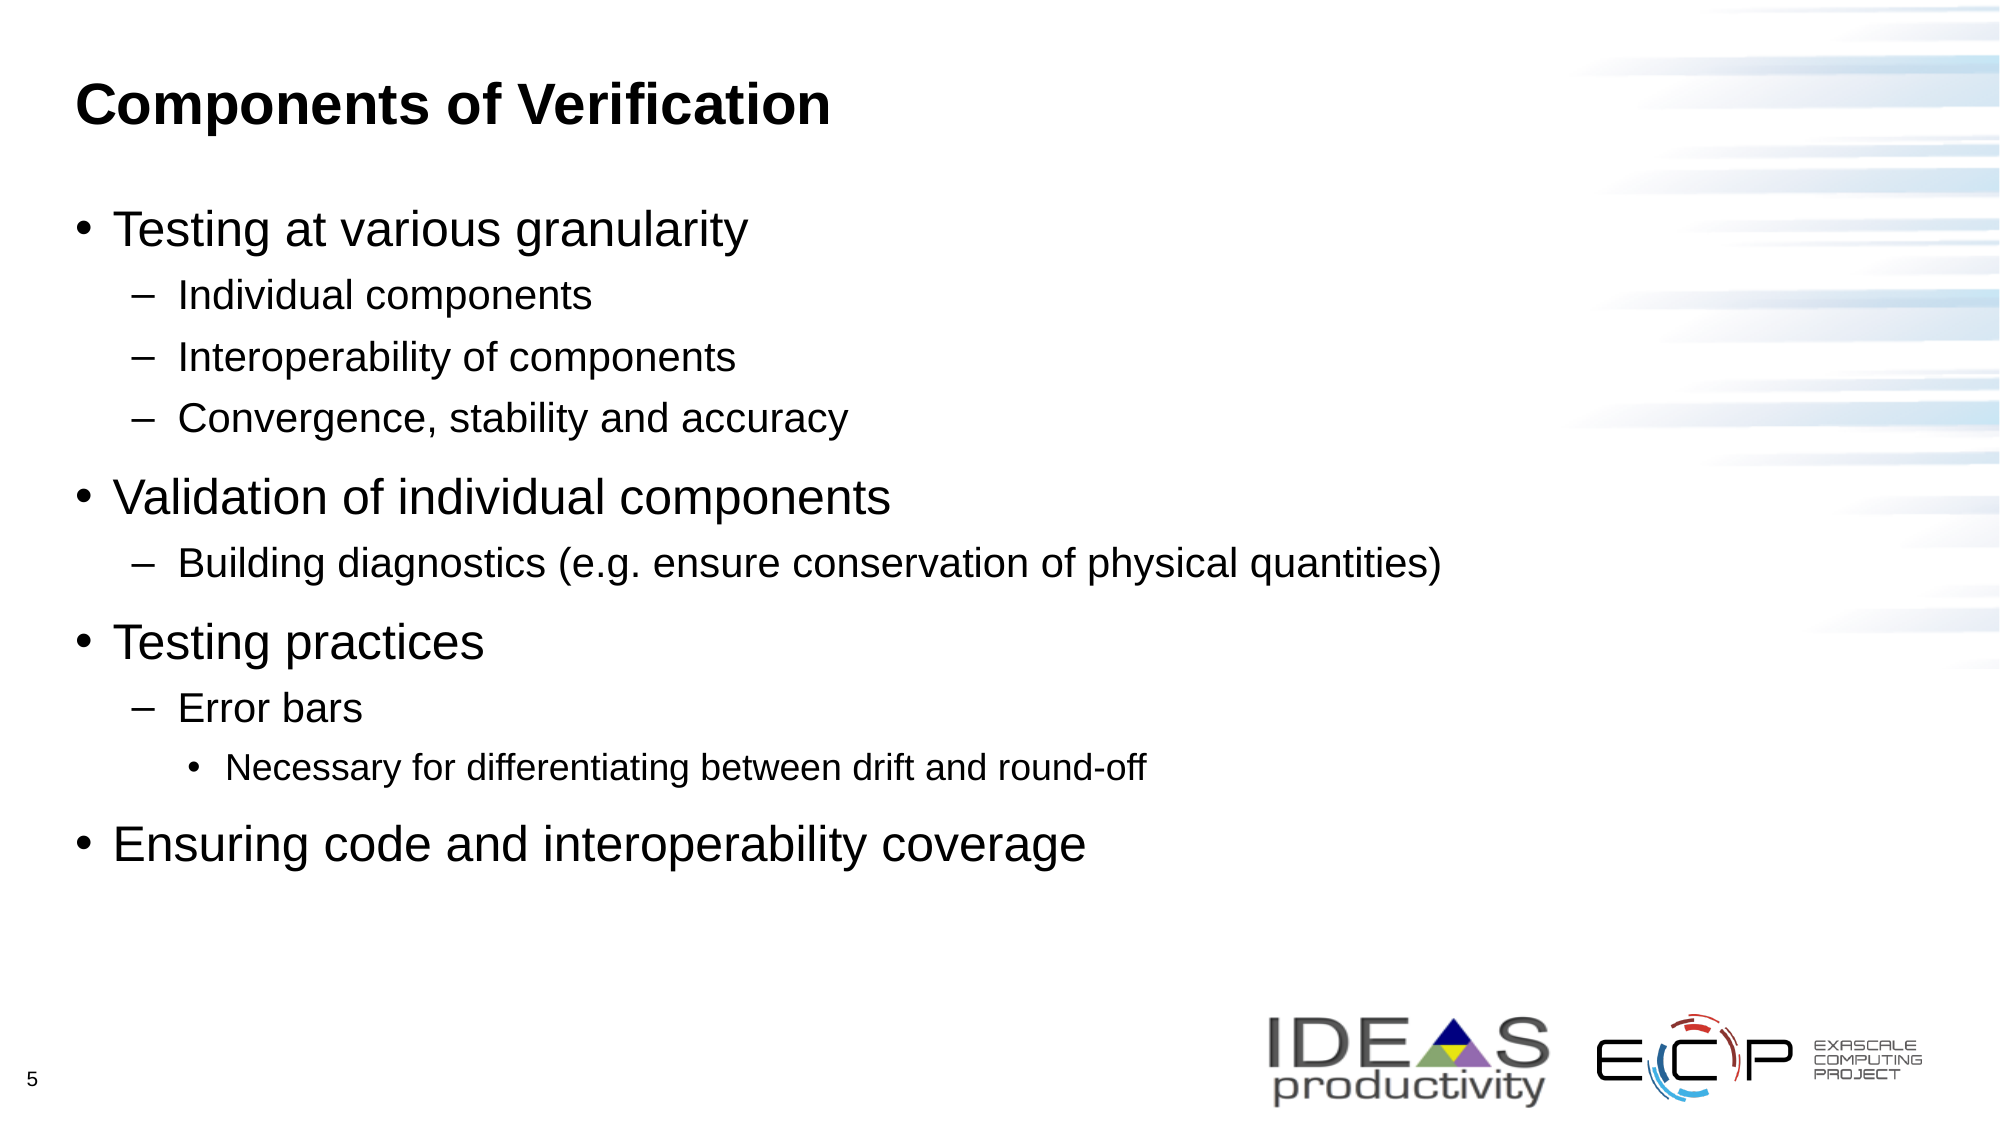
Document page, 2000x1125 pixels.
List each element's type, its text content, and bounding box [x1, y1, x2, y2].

picture [1597, 1014, 1922, 1102]
picture [1531, 0, 2000, 669]
title Components of Verification [59, 68, 1926, 195]
picture [1257, 1009, 1560, 1115]
list Testing at various granularity Individual components Interoperability of components Convergence, stability and accuracy Validation of individual components Building diagnostics (e.g. ensure conservation of physical quantities) Testing practices Error bars Necessary for differentiating between drift and round-off Ensuring code and interoperability coverage [59, 195, 1926, 984]
